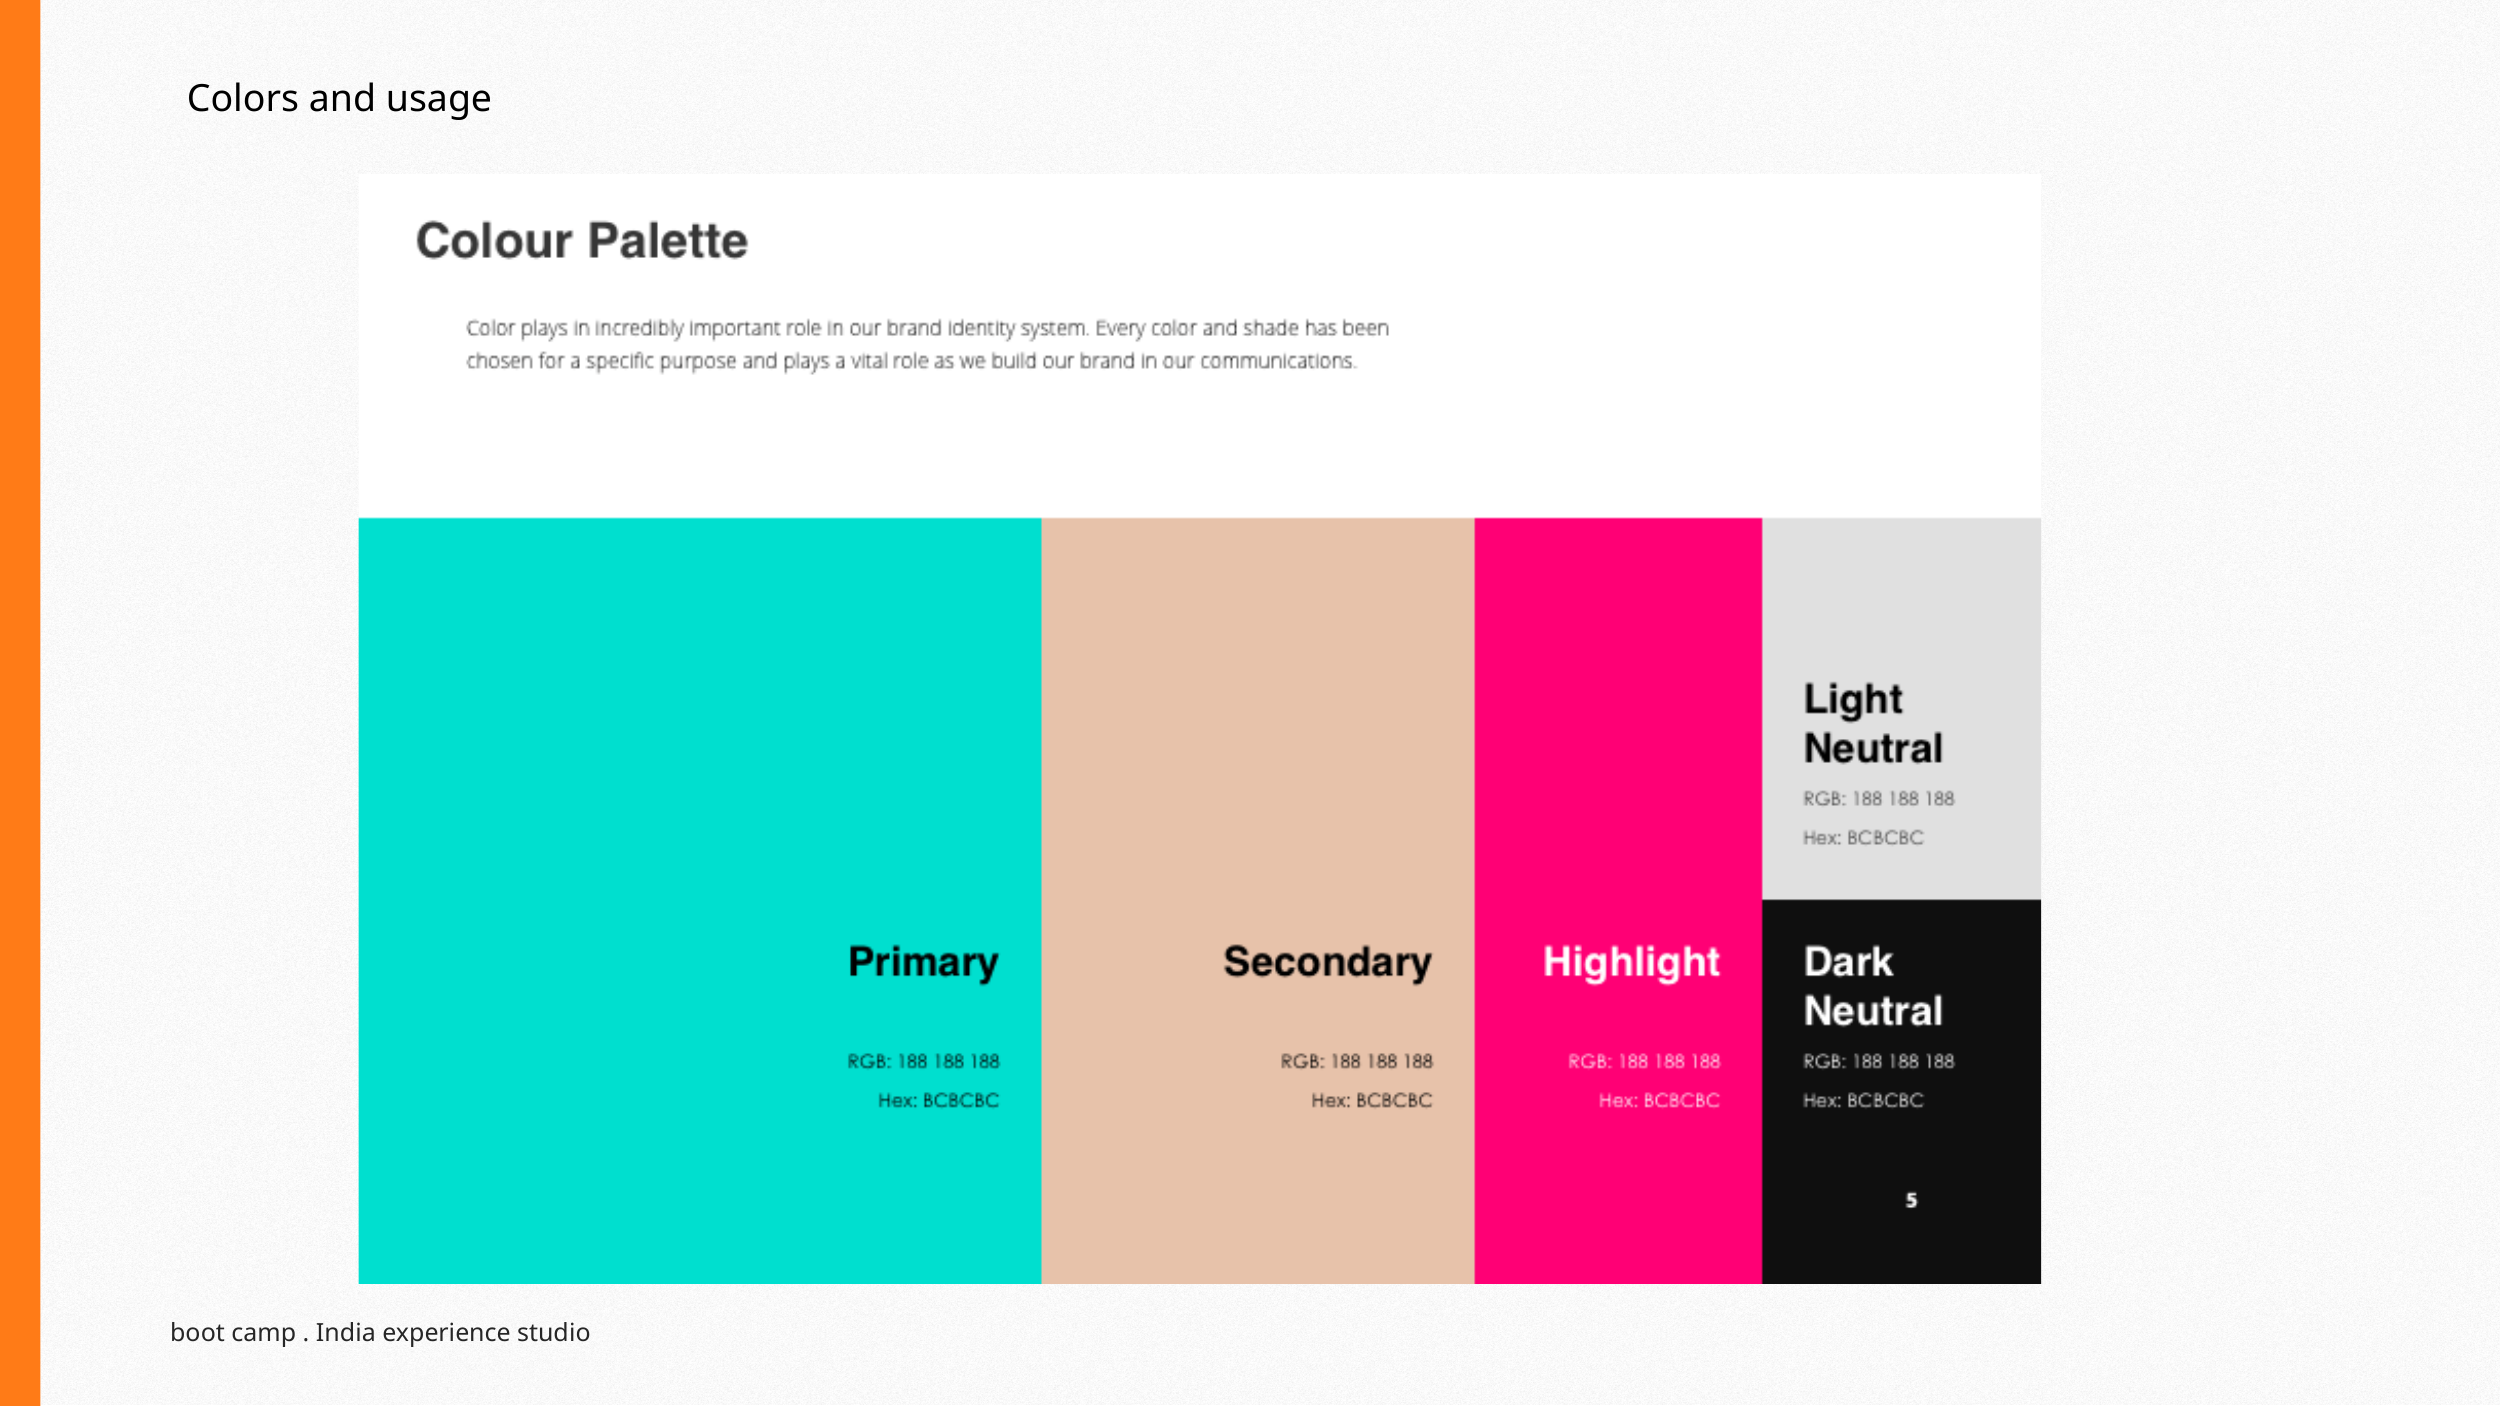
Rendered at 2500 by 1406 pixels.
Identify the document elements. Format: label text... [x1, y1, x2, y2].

picture [358, 174, 2042, 1284]
list Colors and usage [171, 71, 1114, 119]
